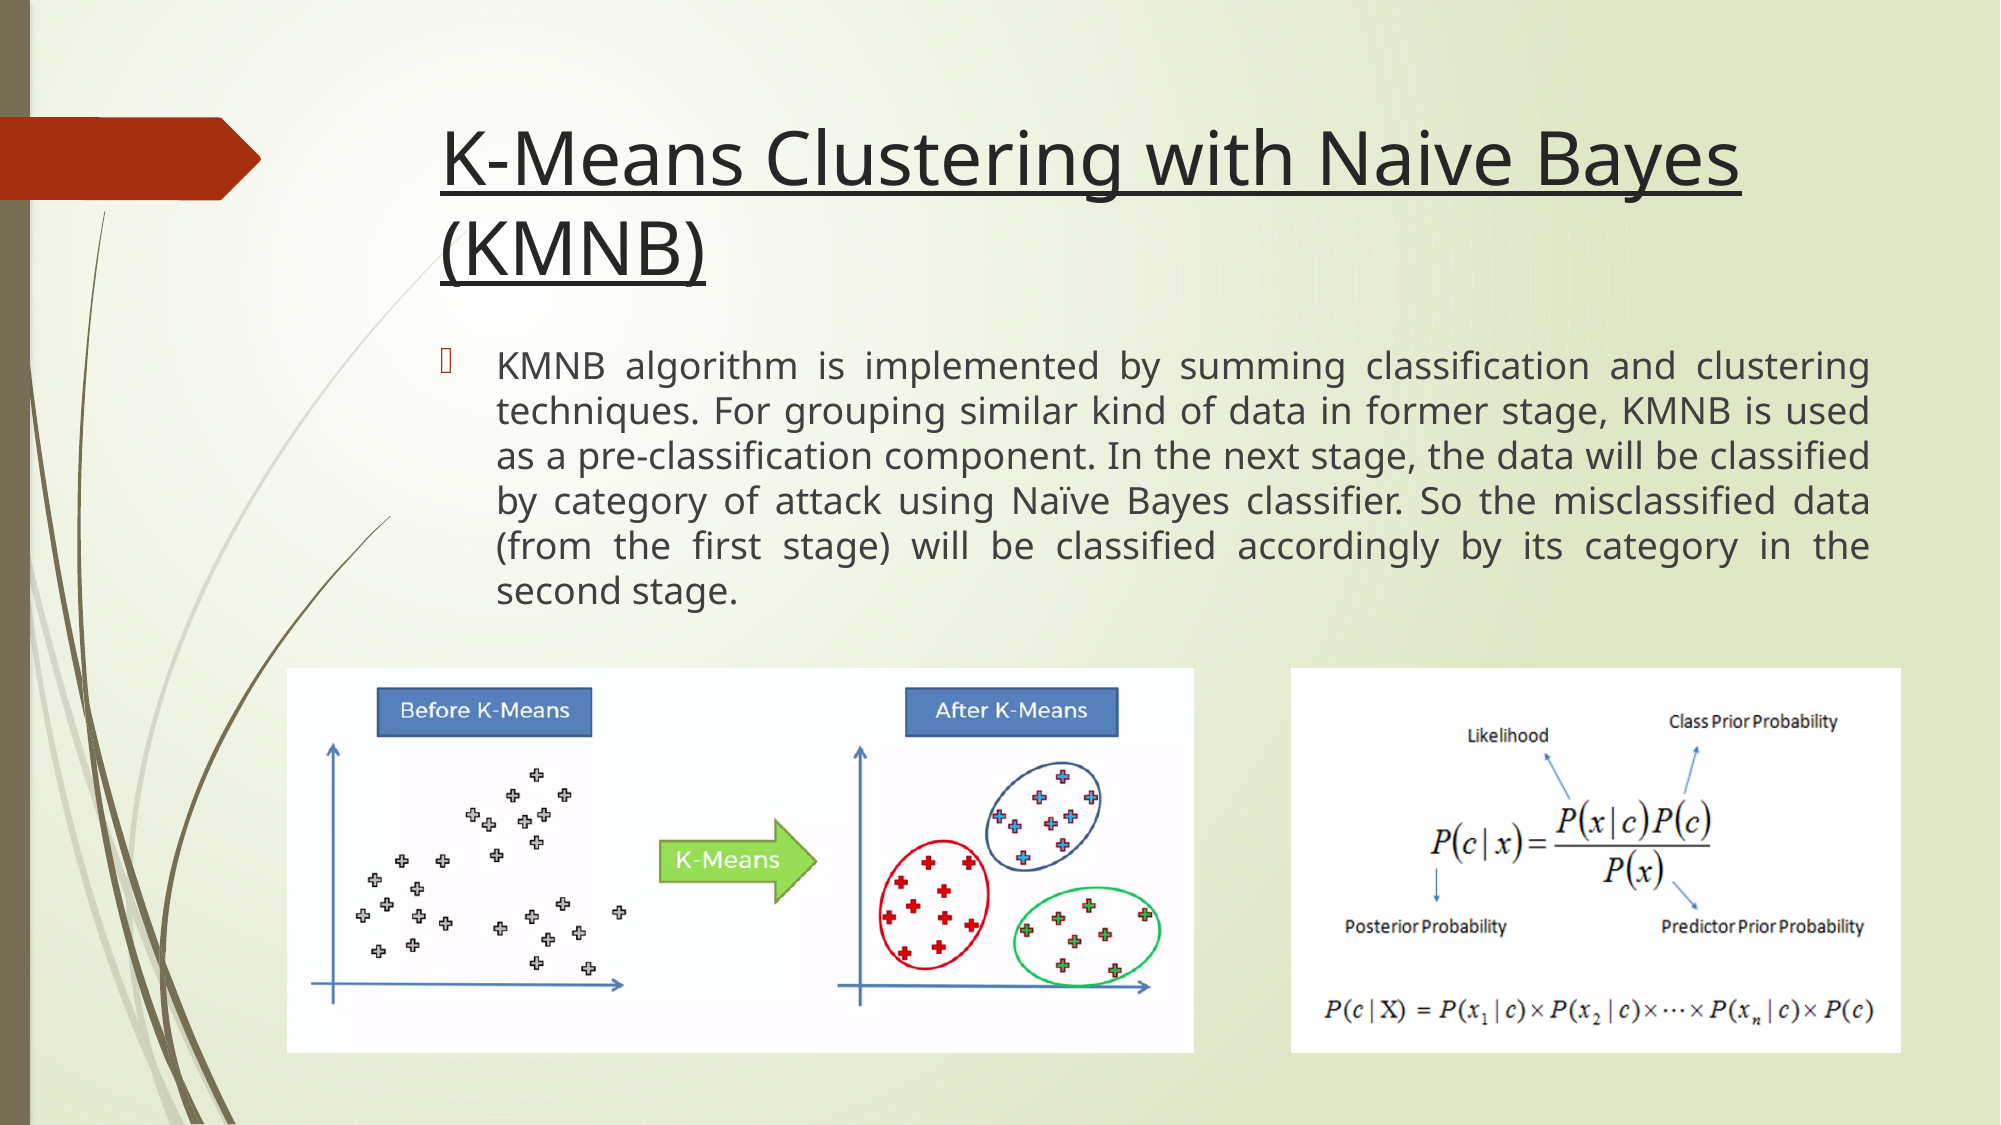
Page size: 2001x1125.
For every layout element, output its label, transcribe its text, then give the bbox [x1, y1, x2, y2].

title K-Means Clustering with Naive Bayes (KMNB) [425, 102, 1888, 313]
picture [286, 668, 1194, 1053]
picture [1291, 668, 1902, 1053]
list KMNB algorithm is implemented by summing classification and clustering techniques. For grouping similar kind of data in former stage, KMNB is used as a pre-classification component. In the next stage, the data will be classified by category of attack using Naïve Bayes classifier. So the misclassified data (from the first stage) will be classified accordingly by its category in the second stage. [424, 334, 1888, 954]
